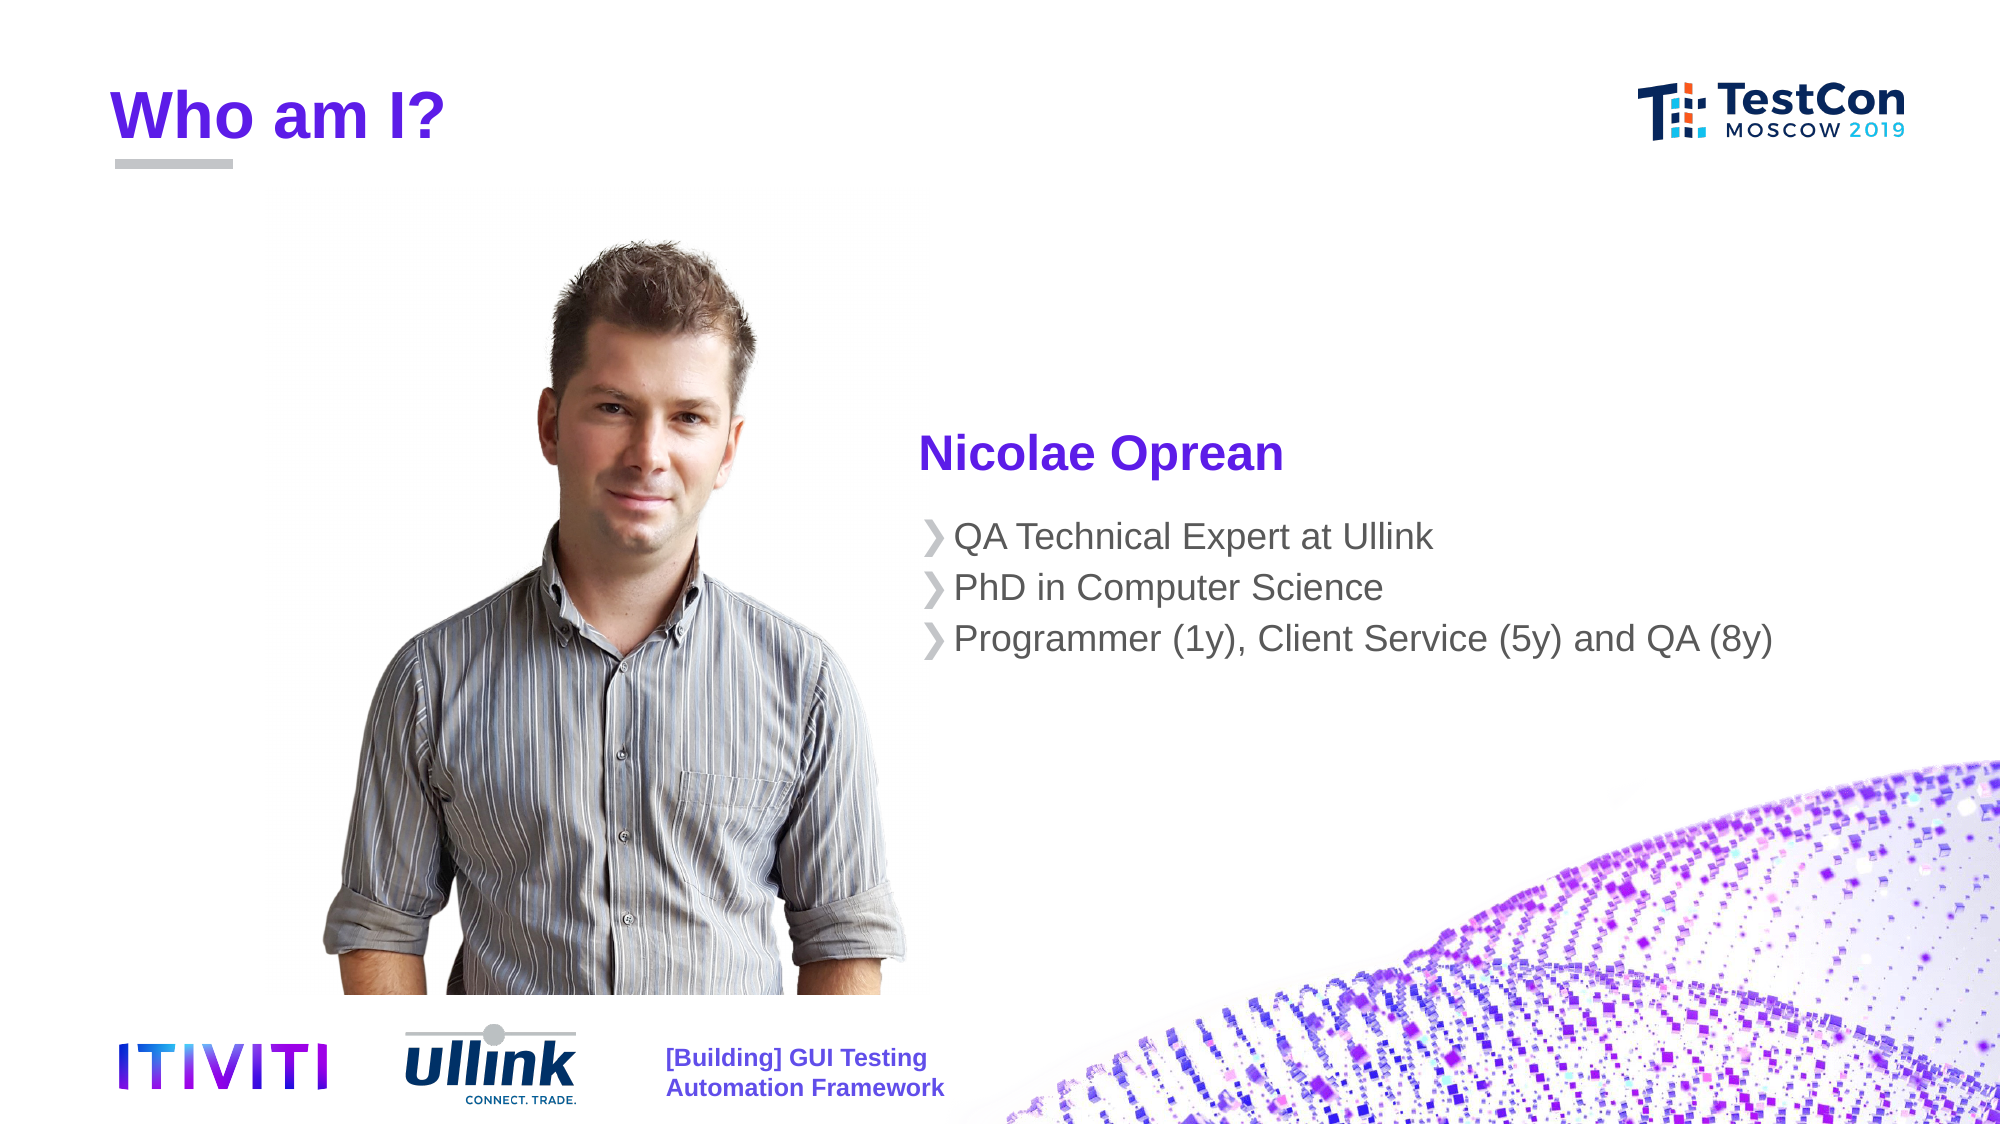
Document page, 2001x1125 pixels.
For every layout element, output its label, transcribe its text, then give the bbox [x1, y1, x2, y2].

picture [910, 1085, 916, 1094]
picture [265, 187, 2000, 1124]
picture [1638, 82, 1904, 141]
text_box Who am I? [96, 64, 1052, 159]
text_box Nicolae Oprean QA Technical Expert at Ullink PhD in Computer Science Programmer (1y), Client Service (5y) and QA (8y) [930, 413, 1859, 667]
picture [396, 1021, 583, 1112]
picture [119, 1043, 327, 1090]
